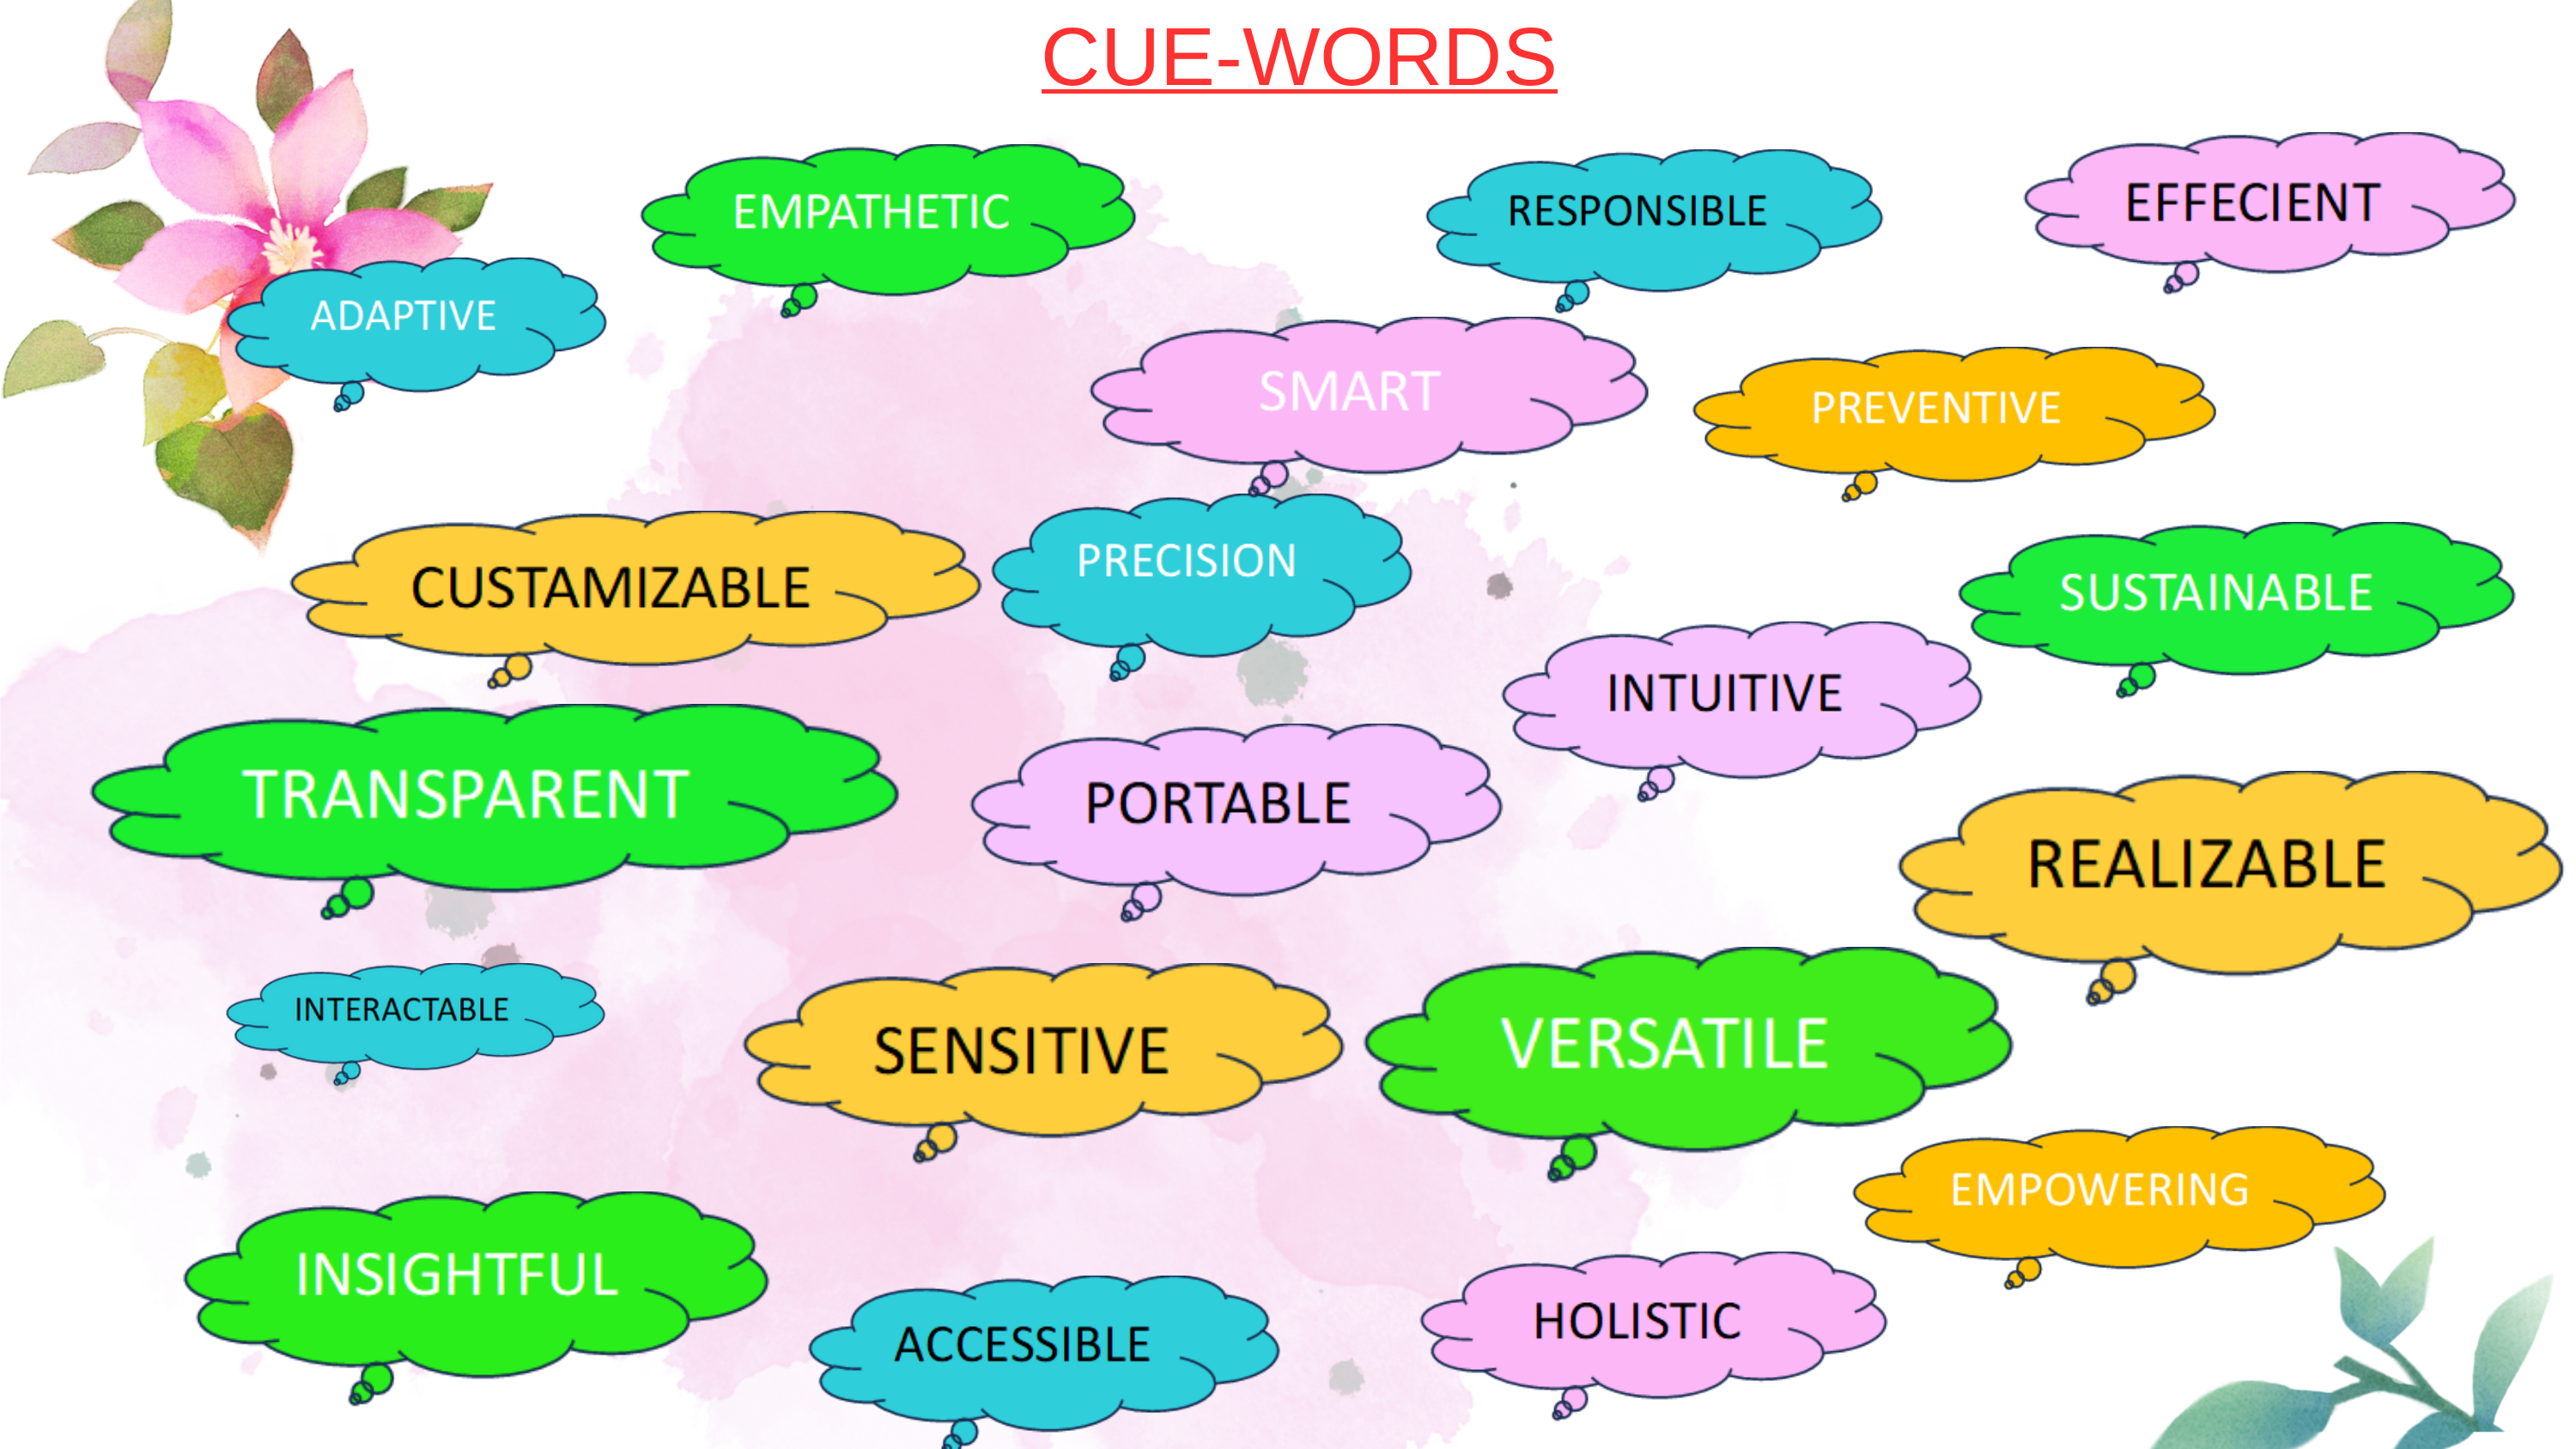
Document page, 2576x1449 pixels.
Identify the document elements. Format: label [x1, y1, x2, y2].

text_box [0, 0, 2576, 1449]
